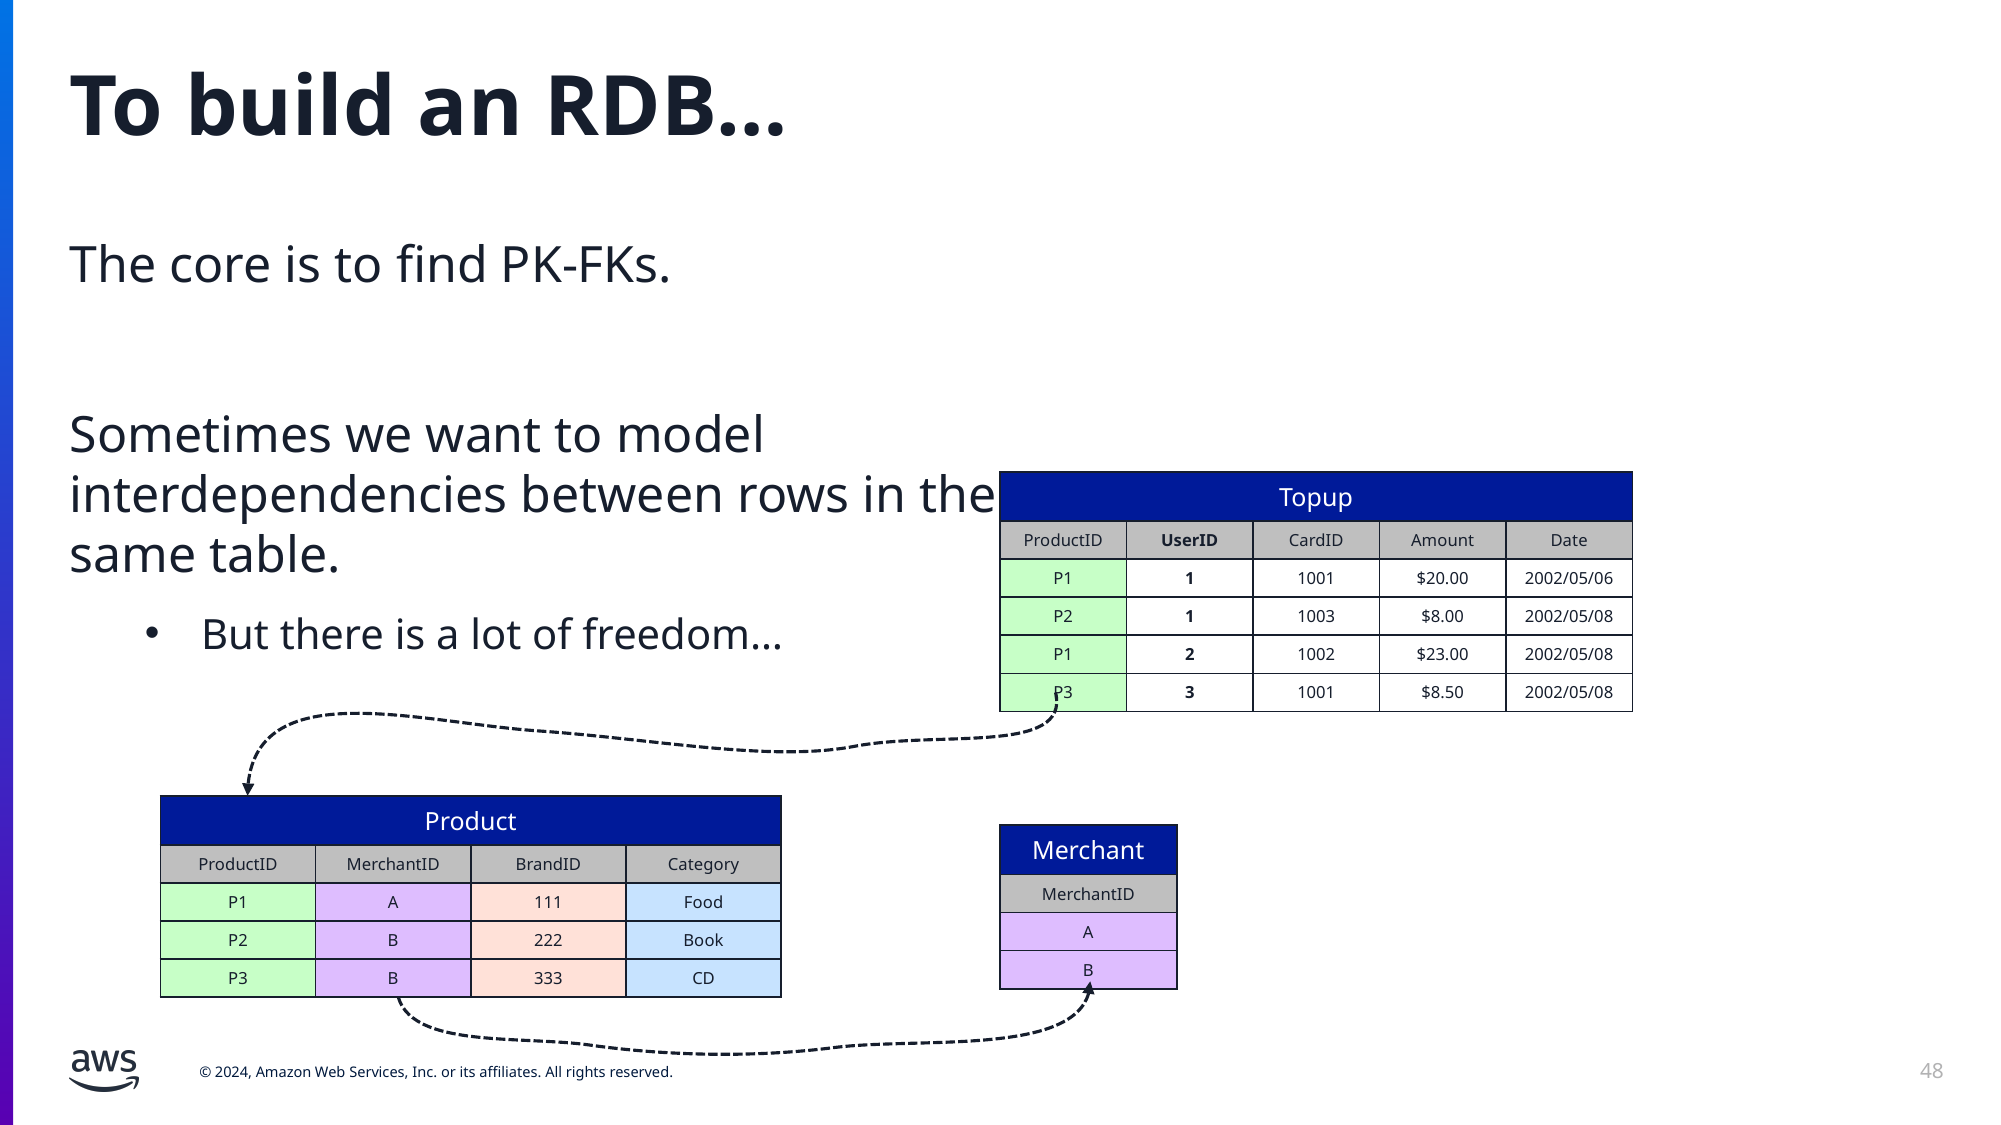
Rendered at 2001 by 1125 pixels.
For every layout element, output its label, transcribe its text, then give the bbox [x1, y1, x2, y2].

table_cell Book [627, 922, 780, 958]
table_cell 2 [1127, 636, 1252, 673]
table_cell UserID [1127, 522, 1252, 558]
table_cell 1 [1127, 598, 1252, 634]
table_cell P3 [1001, 674, 1126, 711]
table_cell 1003 [1254, 598, 1379, 634]
text_box [242, 692, 1059, 796]
table_cell P2 [161, 922, 315, 958]
table_cell Date [1507, 522, 1632, 558]
table_cell ProductID [1001, 522, 1126, 558]
table_cell A [316, 884, 470, 920]
table_cell 333 [472, 960, 625, 996]
table_cell $8.50 [1380, 674, 1505, 711]
table_cell 1001 [1254, 560, 1379, 596]
text_box [396, 981, 1095, 1056]
table_cell 2002/05/06 [1507, 560, 1632, 596]
table_cell 2002/05/08 [1507, 598, 1632, 634]
table_cell P2 [1001, 598, 1126, 634]
table_cell BrandID [472, 846, 625, 882]
table_cell CardID [1254, 522, 1379, 558]
table_header Merchant [1001, 826, 1176, 874]
table_cell P3 [161, 960, 315, 996]
table_cell 1 [1127, 560, 1252, 596]
table_cell CD [627, 960, 780, 996]
table_cell $8.00 [1380, 598, 1505, 634]
picture [69, 1050, 139, 1092]
table_cell B [316, 960, 470, 996]
table_cell MerchantID [316, 846, 470, 882]
table_cell $20.00 [1380, 560, 1505, 596]
table_cell 111 [472, 884, 625, 920]
title To build an RDB… [69, 56, 1944, 163]
slide_number 48 [1493, 1041, 1944, 1102]
text_box The core is to find PK-FKs. Sometimes we want to model interdependencies between rows in the same table. But there is a lot of freedom… [69, 224, 1000, 665]
table_cell P1 [1001, 560, 1126, 596]
table_cell 1001 [1254, 674, 1379, 711]
table_cell B [1001, 951, 1176, 988]
table_cell 3 [1127, 674, 1252, 711]
table_cell A [1001, 913, 1176, 950]
table_cell 222 [472, 922, 625, 958]
table_header Product [161, 797, 780, 844]
table_cell ProductID [161, 846, 315, 882]
table_cell $23.00 [1380, 636, 1505, 673]
table_cell B [316, 922, 470, 958]
table_cell Food [627, 884, 780, 920]
table_cell Category [627, 846, 780, 882]
table_cell 2002/05/08 [1507, 636, 1632, 673]
table_cell MerchantID [1001, 875, 1176, 912]
table_cell P1 [1001, 636, 1126, 673]
table_cell Amount [1380, 522, 1505, 558]
table_cell 1002 [1254, 636, 1379, 673]
table_cell 2002/05/08 [1507, 674, 1632, 711]
table_cell P1 [161, 884, 315, 920]
table_header Topup [1001, 473, 1632, 520]
